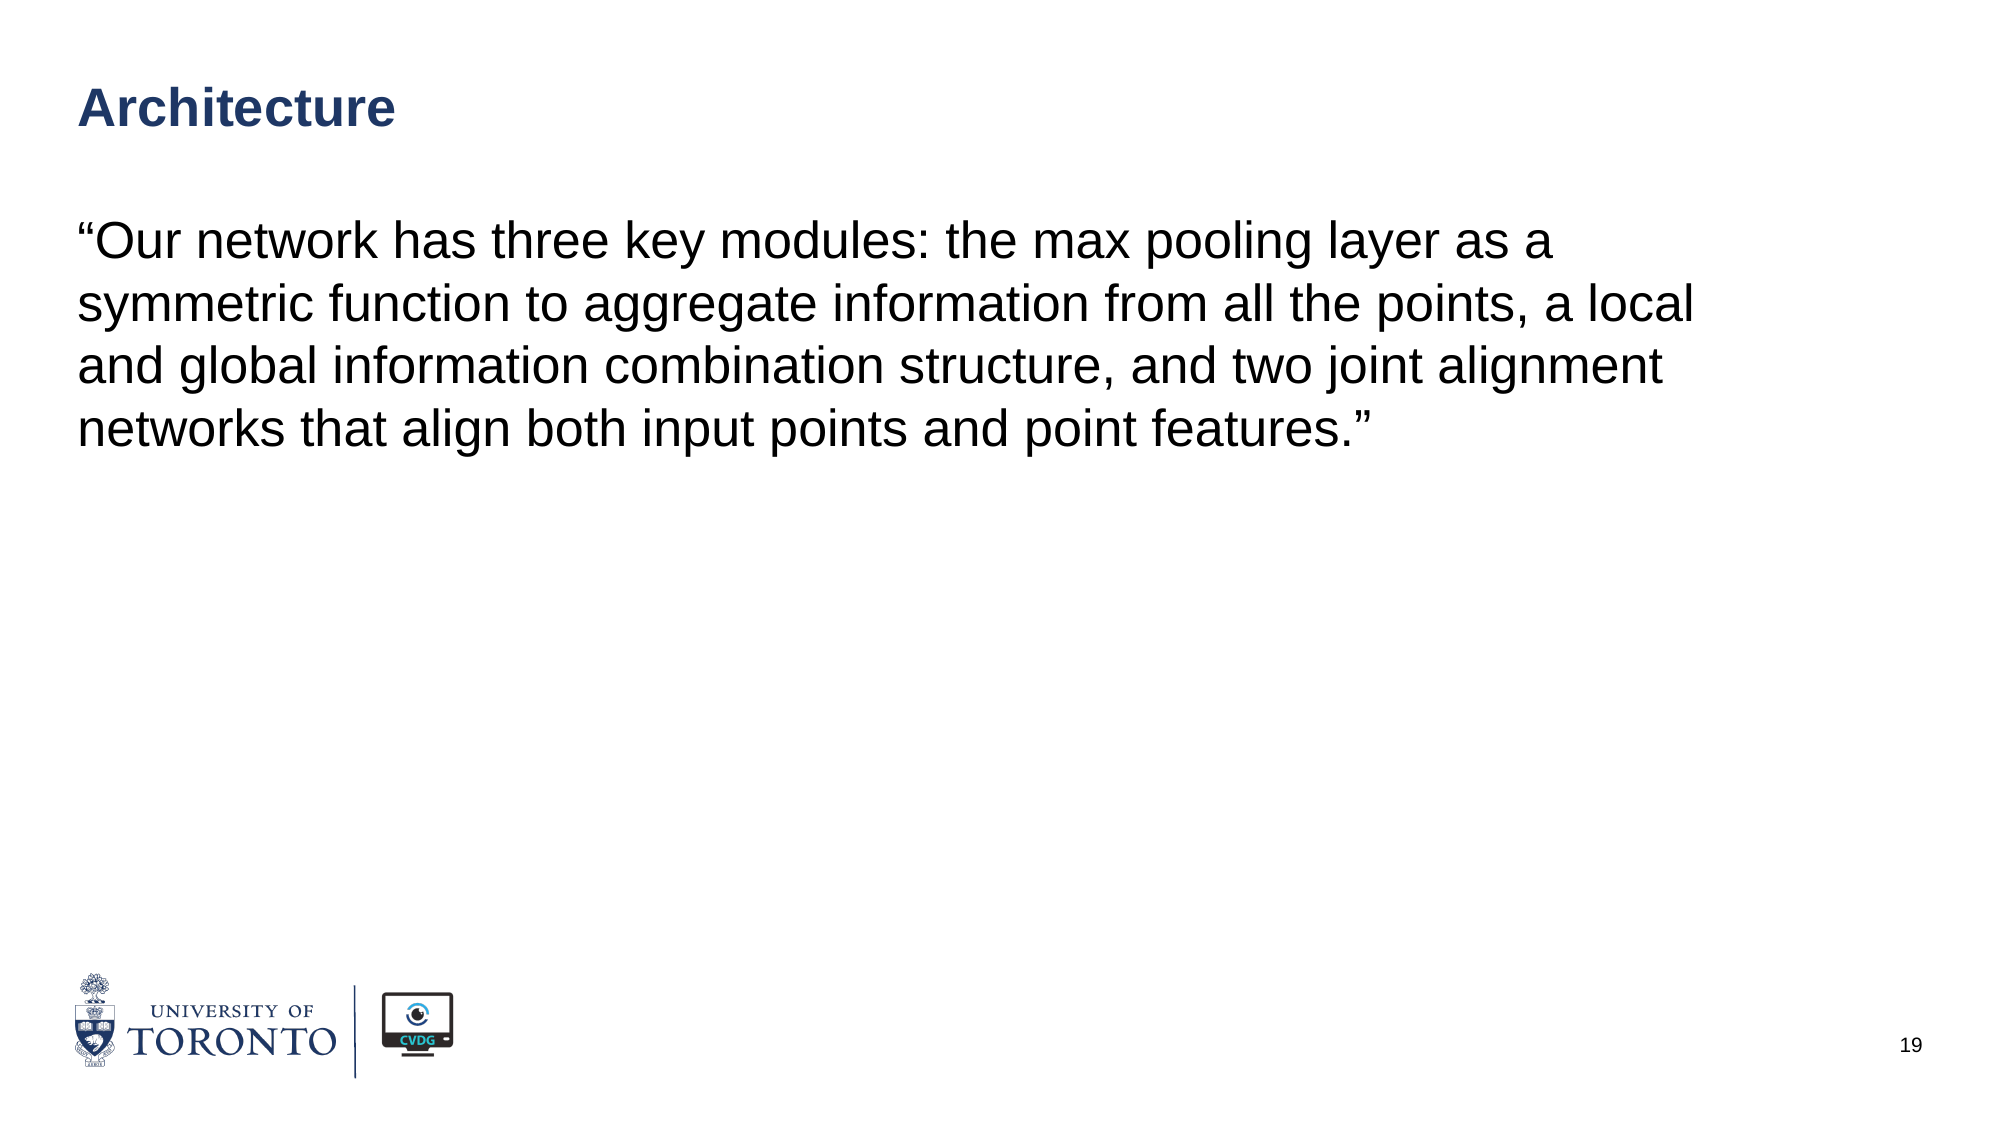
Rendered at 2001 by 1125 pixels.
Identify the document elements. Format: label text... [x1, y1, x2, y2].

list “Our network has three key modules: the max pooling layer as a symmetric function to aggregate information from all the points, a local and global information combination structure, and two joint alignment networks that align both input points and point features.” [62, 199, 1803, 712]
title Architecture [62, 72, 1469, 199]
slide_number ‹#› [1820, 1021, 1938, 1066]
picture [364, 971, 471, 1078]
picture [75, 973, 336, 1067]
